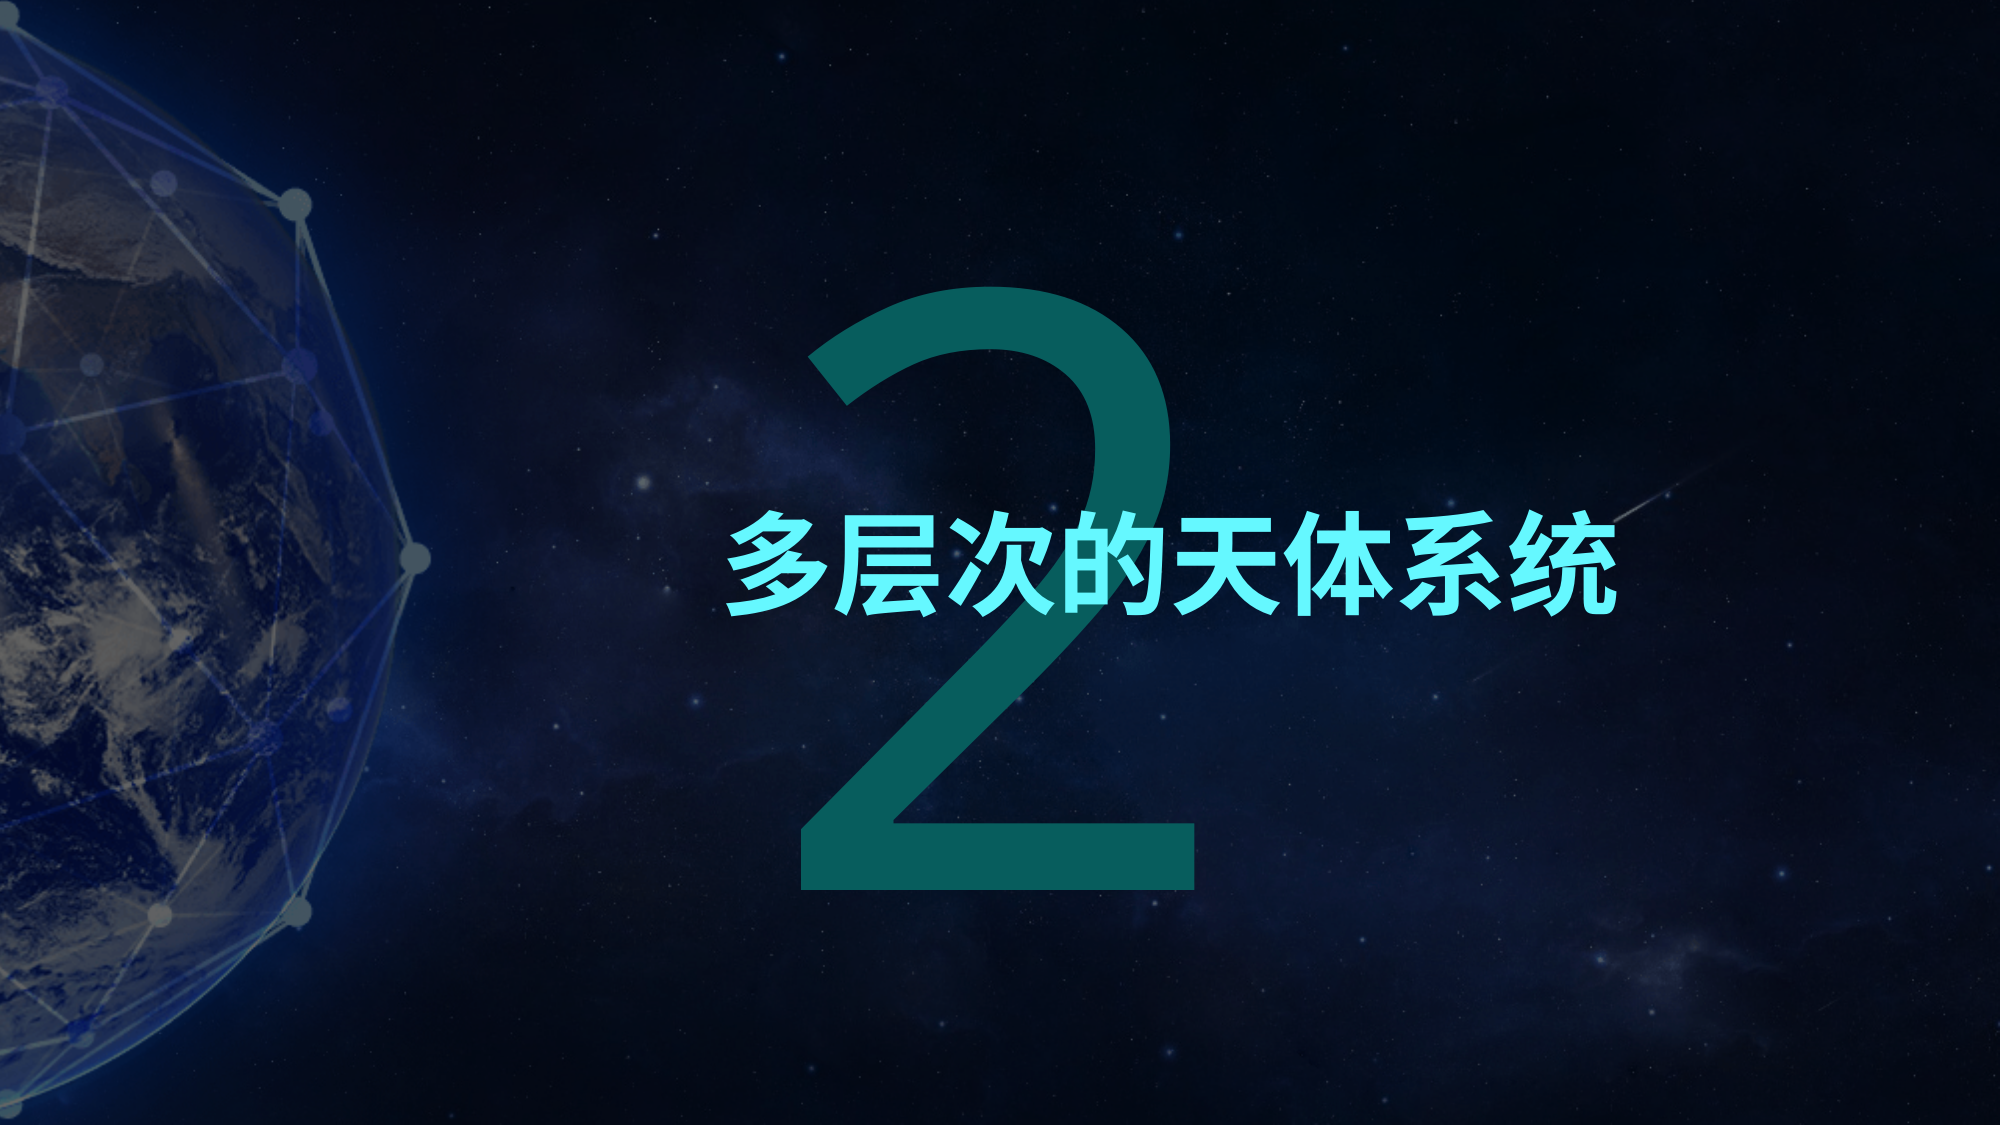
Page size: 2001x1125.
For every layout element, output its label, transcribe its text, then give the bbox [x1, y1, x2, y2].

text_box [0, 0, 2000, 1125]
text_box 多层次的天体系统 [705, 486, 1760, 637]
